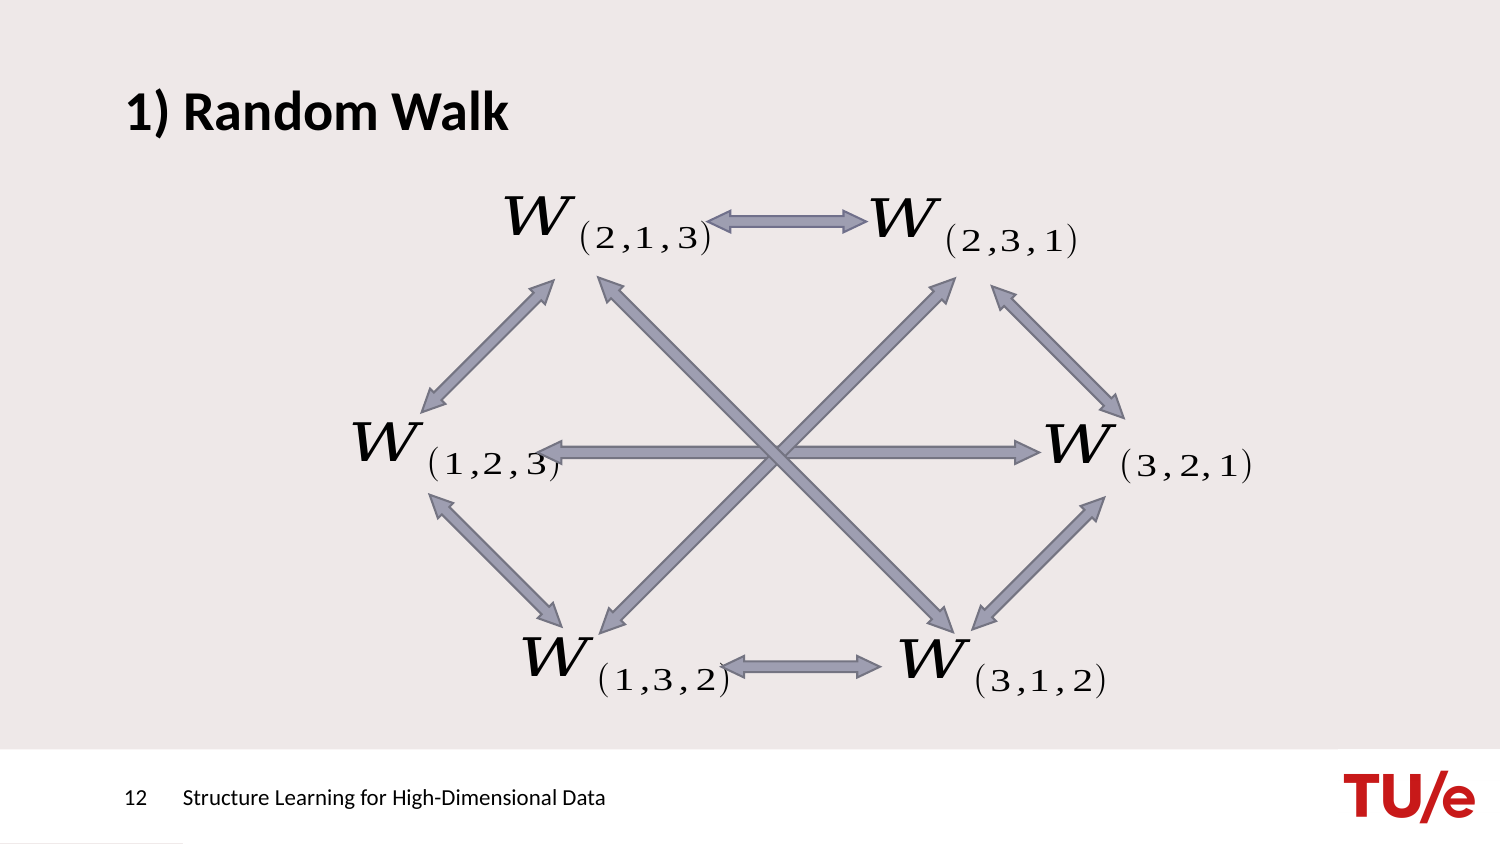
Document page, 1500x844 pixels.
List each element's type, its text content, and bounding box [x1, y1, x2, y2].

title 1) Random Walk [124, 85, 1364, 174]
text_box [970, 495, 1106, 632]
text_box [348, 415, 562, 486]
text_box [598, 456, 777, 635]
picture [1339, 749, 1500, 844]
text_box [535, 439, 766, 466]
text_box [427, 493, 564, 629]
text_box [419, 278, 556, 415]
text_box [788, 439, 1042, 466]
text_box [990, 284, 1126, 420]
text_box [705, 209, 869, 234]
text_box [596, 275, 955, 634]
footer Structure Learning for High-Dimensional Data [183, 749, 1339, 844]
text_box [719, 654, 883, 680]
slide_number 12 [0, 749, 183, 844]
text_box [777, 276, 957, 456]
